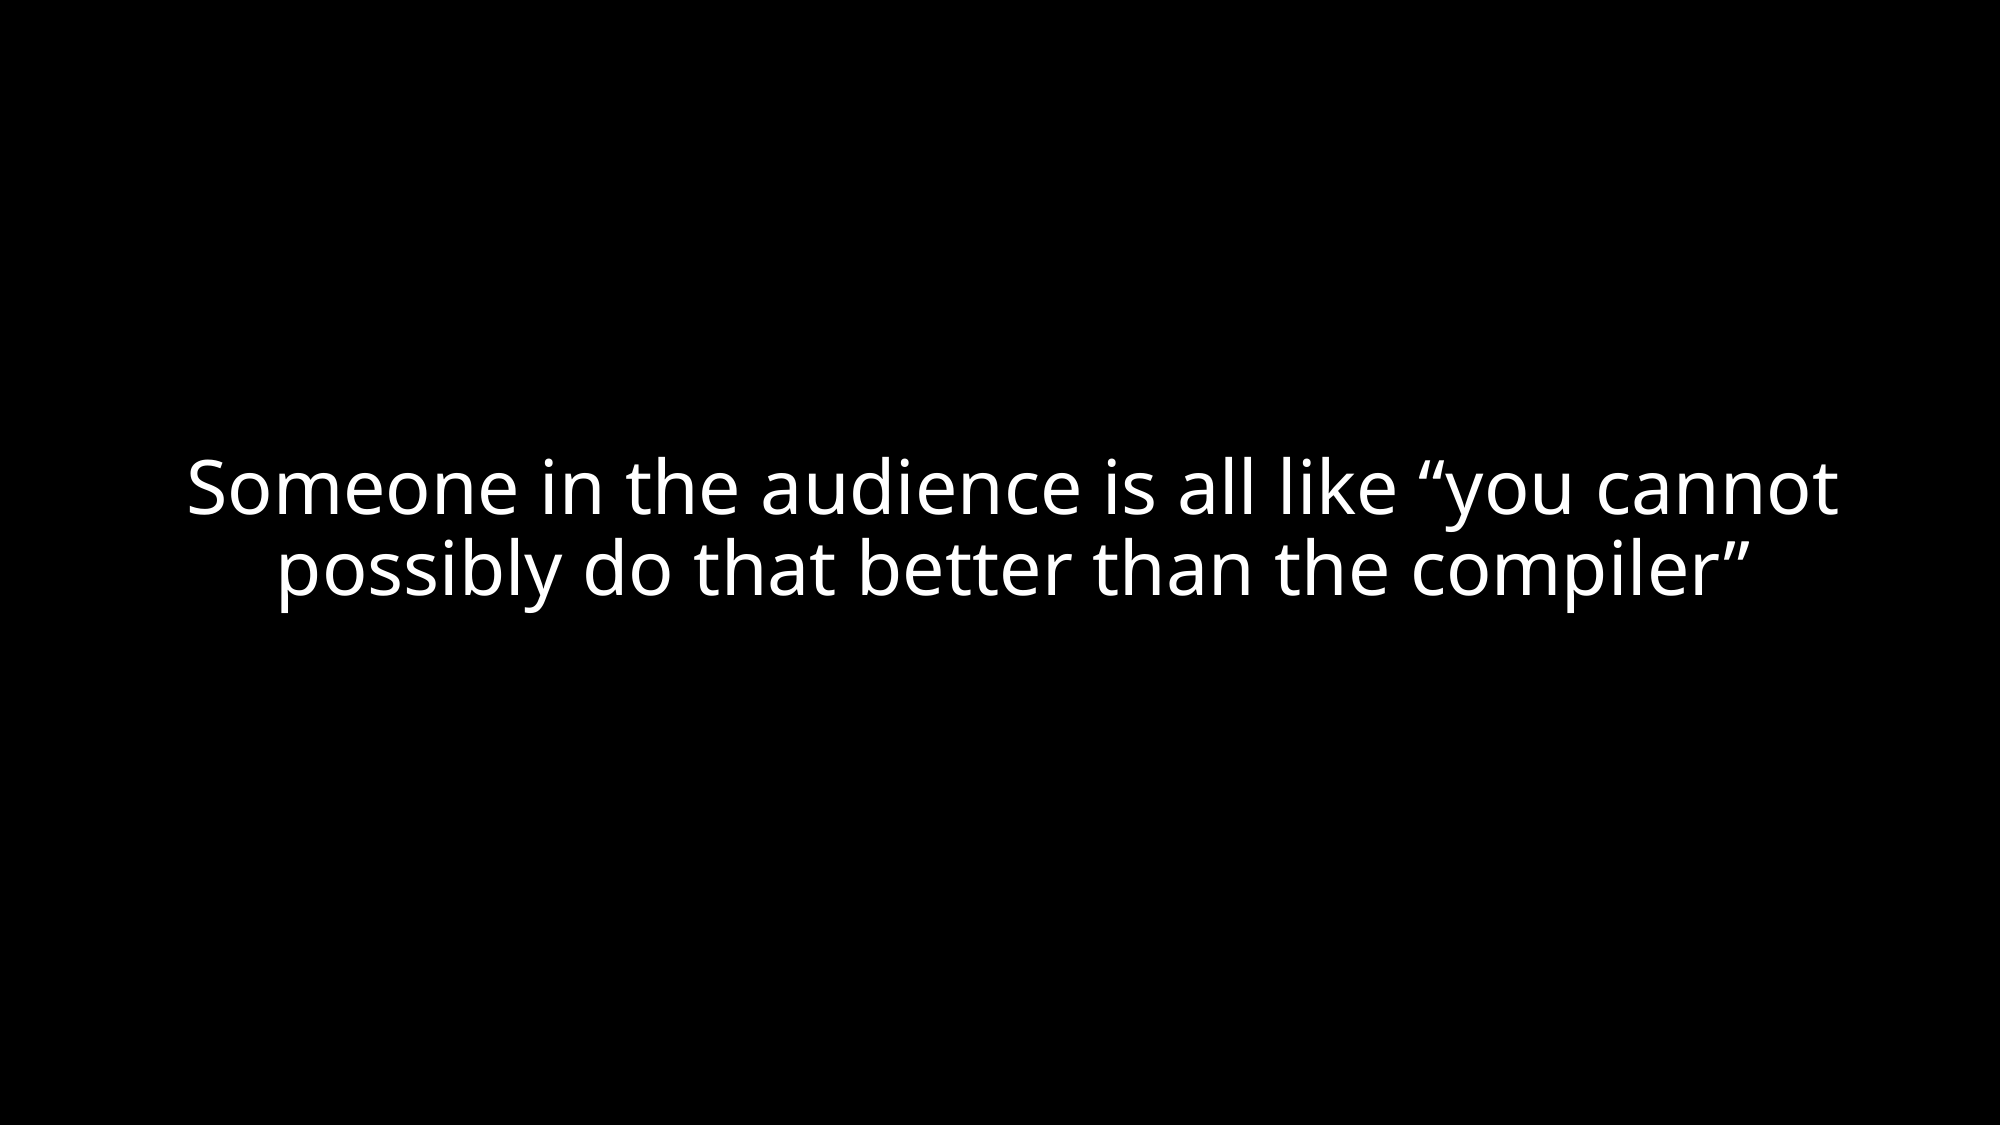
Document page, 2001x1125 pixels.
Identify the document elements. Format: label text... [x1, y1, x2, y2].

title Someone in the audience is all like “you cannot possibly do that better than the compiler” [151, 422, 1877, 640]
